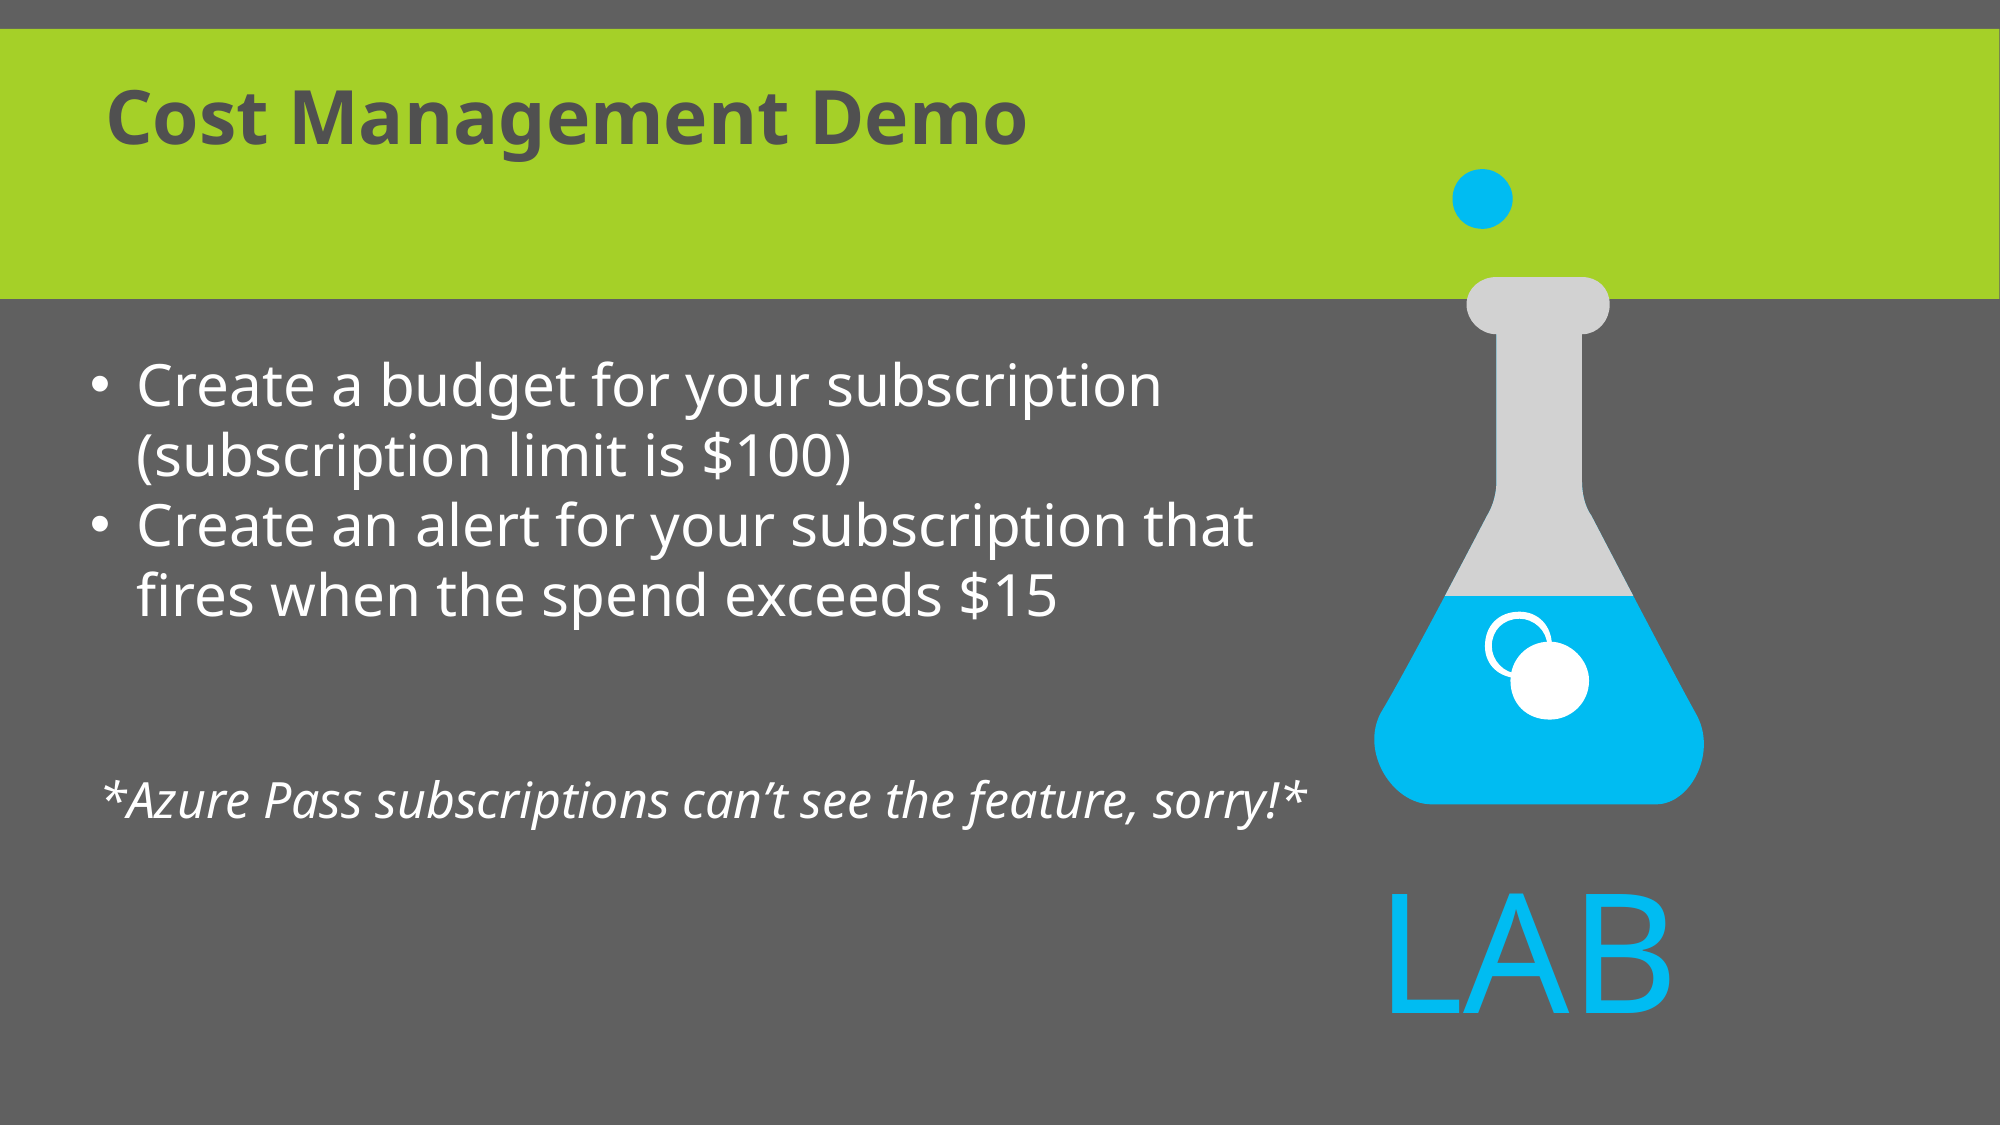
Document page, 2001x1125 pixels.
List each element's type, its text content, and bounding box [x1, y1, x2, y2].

text_box Create a budget for your subscription (subscription limit is $100) Create an alert for your subscription that fires when the spend exceeds $15 *Azure Pass subscriptions can’t see the feature, sorry!* [75, 340, 1333, 976]
text_box Cost Management Demo [75, 55, 1472, 185]
